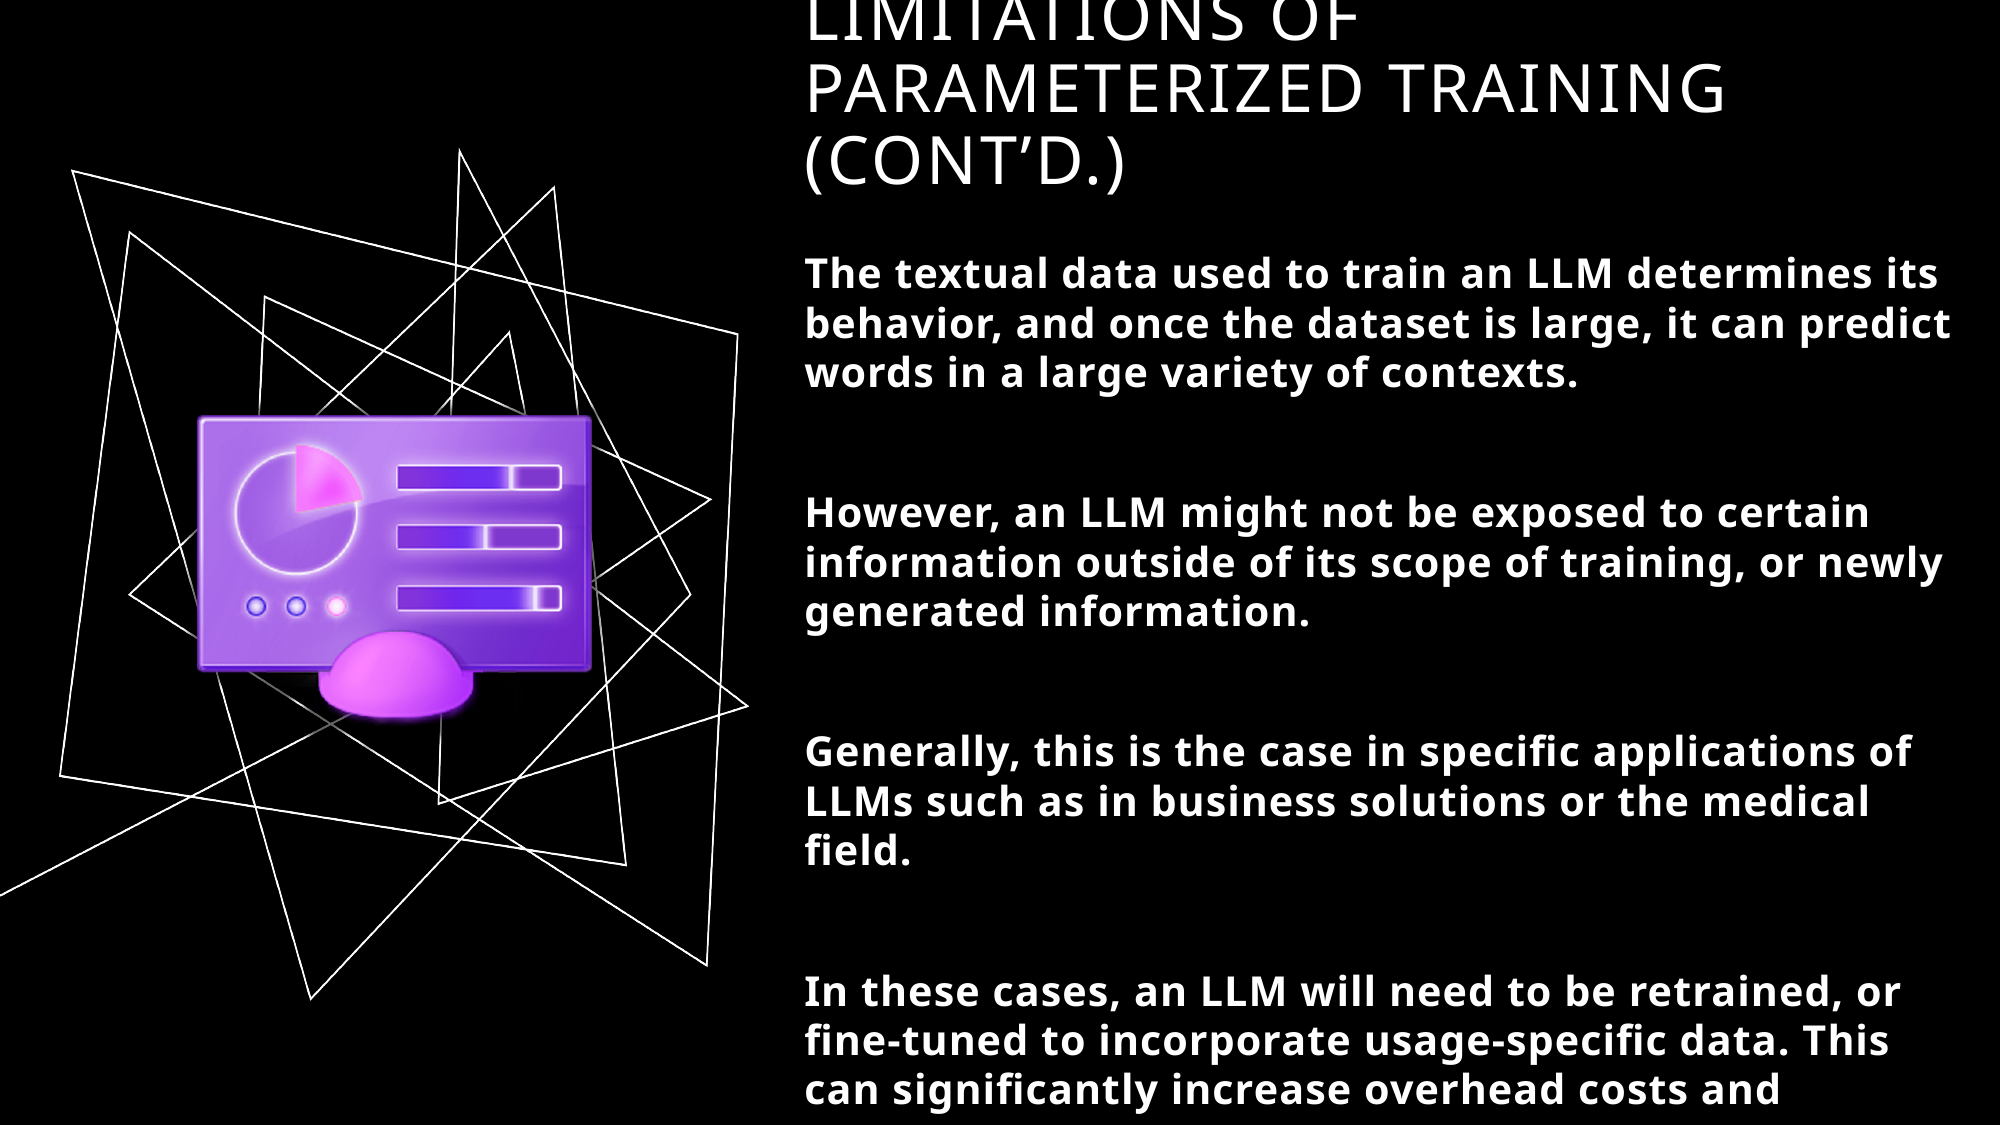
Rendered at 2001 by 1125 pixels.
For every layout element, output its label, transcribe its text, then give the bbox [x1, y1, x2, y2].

text_box [999, 120, 1925, 239]
text_box LIMITATIONS OF PARAMETERIZED TRAINING (CONT’d.) [789, 21, 1904, 207]
text_box The textual data used to train an LLM determines its behavior, and once the dataset is large, it can predict words in a large variety of contexts. However, an LLM might not be exposed to certain information outside of its scope of training, or newly generated information. Generally, this is the case in specific applications of LLMs such as in business solutions or the medical field. In these cases, an LLM will need to be retrained, or fine-tuned to incorporate usage-specific data. This can significantly increase overhead costs and resource use. [789, 239, 1979, 1125]
picture [0, 147, 750, 1001]
